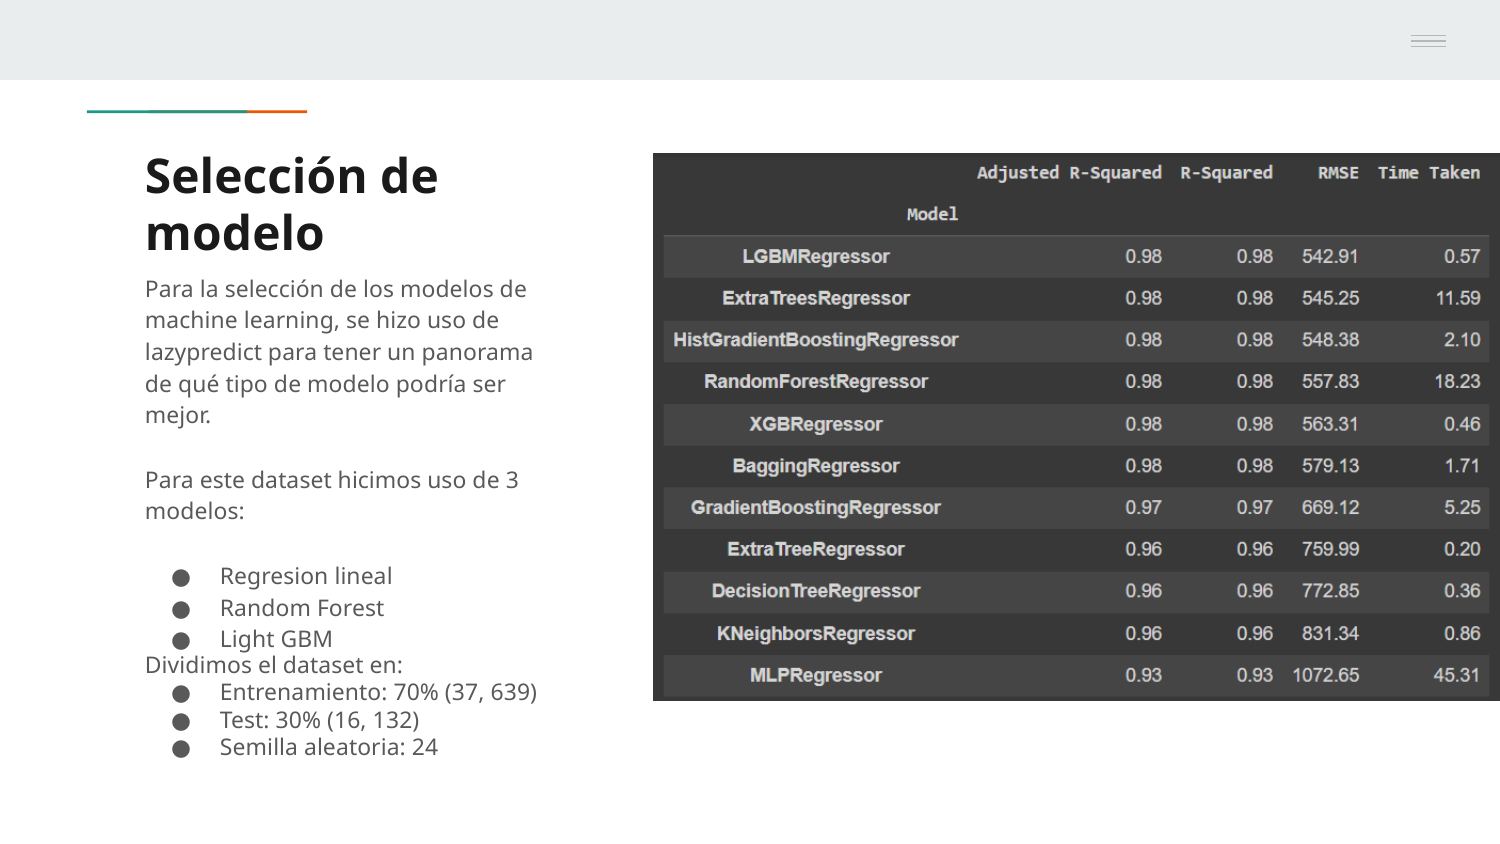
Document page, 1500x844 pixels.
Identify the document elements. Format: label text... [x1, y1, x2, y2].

picture [653, 152, 1500, 701]
list Para la selección de los modelos de machine learning, se hizo uso de lazypredict para tener un panorama de qué tipo de modelo podría ser mejor. Para este dataset hicimos uso de 3 modelos: Regresion lineal Random Forest Light GBM [129, 255, 563, 635]
title Selección de modelo [129, 130, 605, 358]
text_box Dividimos el dataset en: Entrenamiento: 70% (37, 639) Test: 30% (16, 132) Semilla aleatoria: 24 [129, 635, 621, 776]
